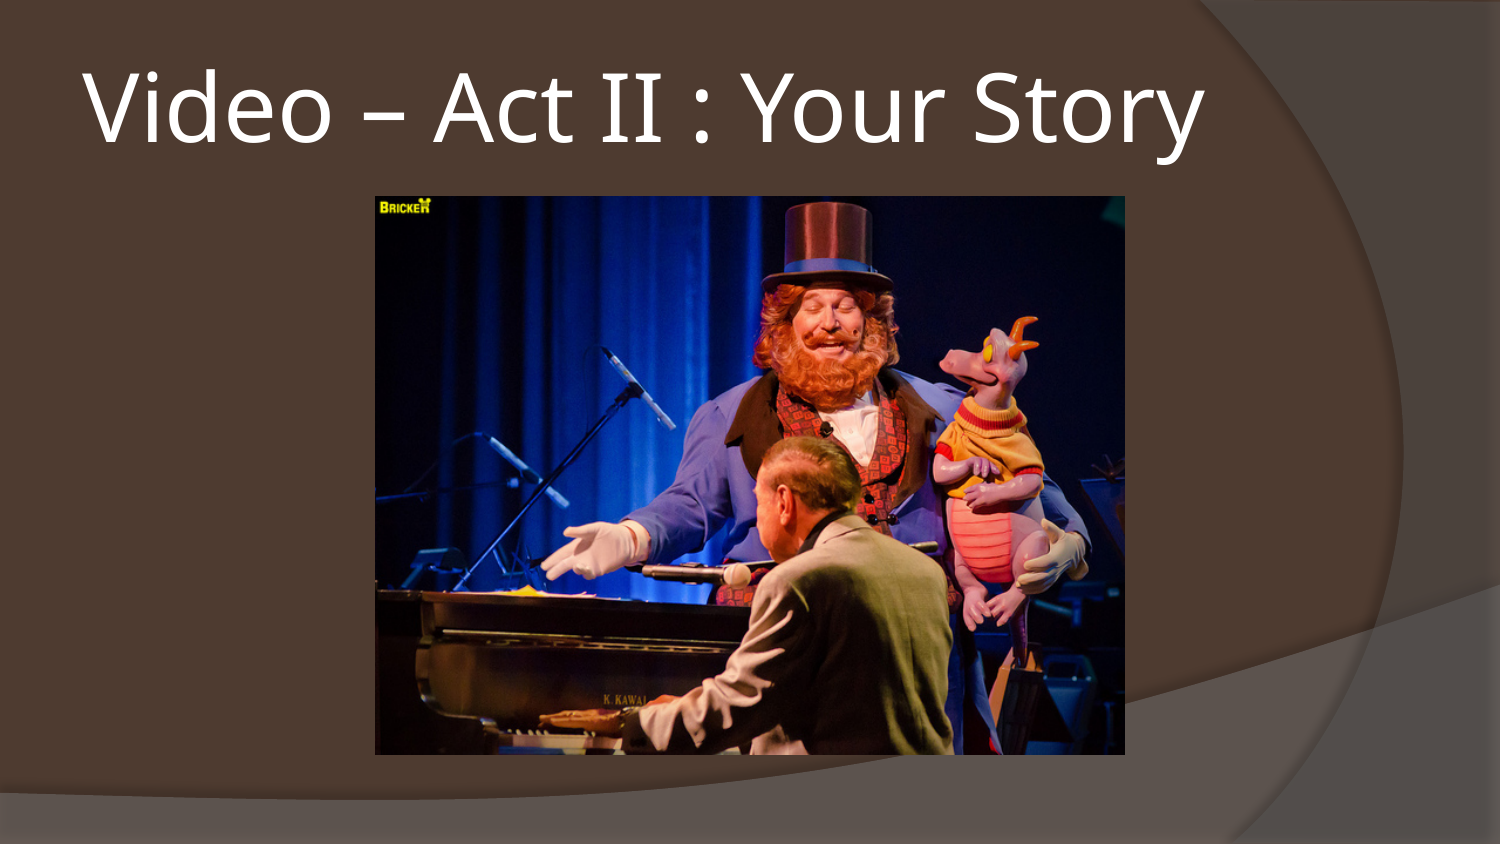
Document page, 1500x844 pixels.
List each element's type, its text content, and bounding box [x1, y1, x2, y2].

picture [374, 196, 1126, 755]
title Video – Act II : Your Story [75, 33, 1300, 175]
